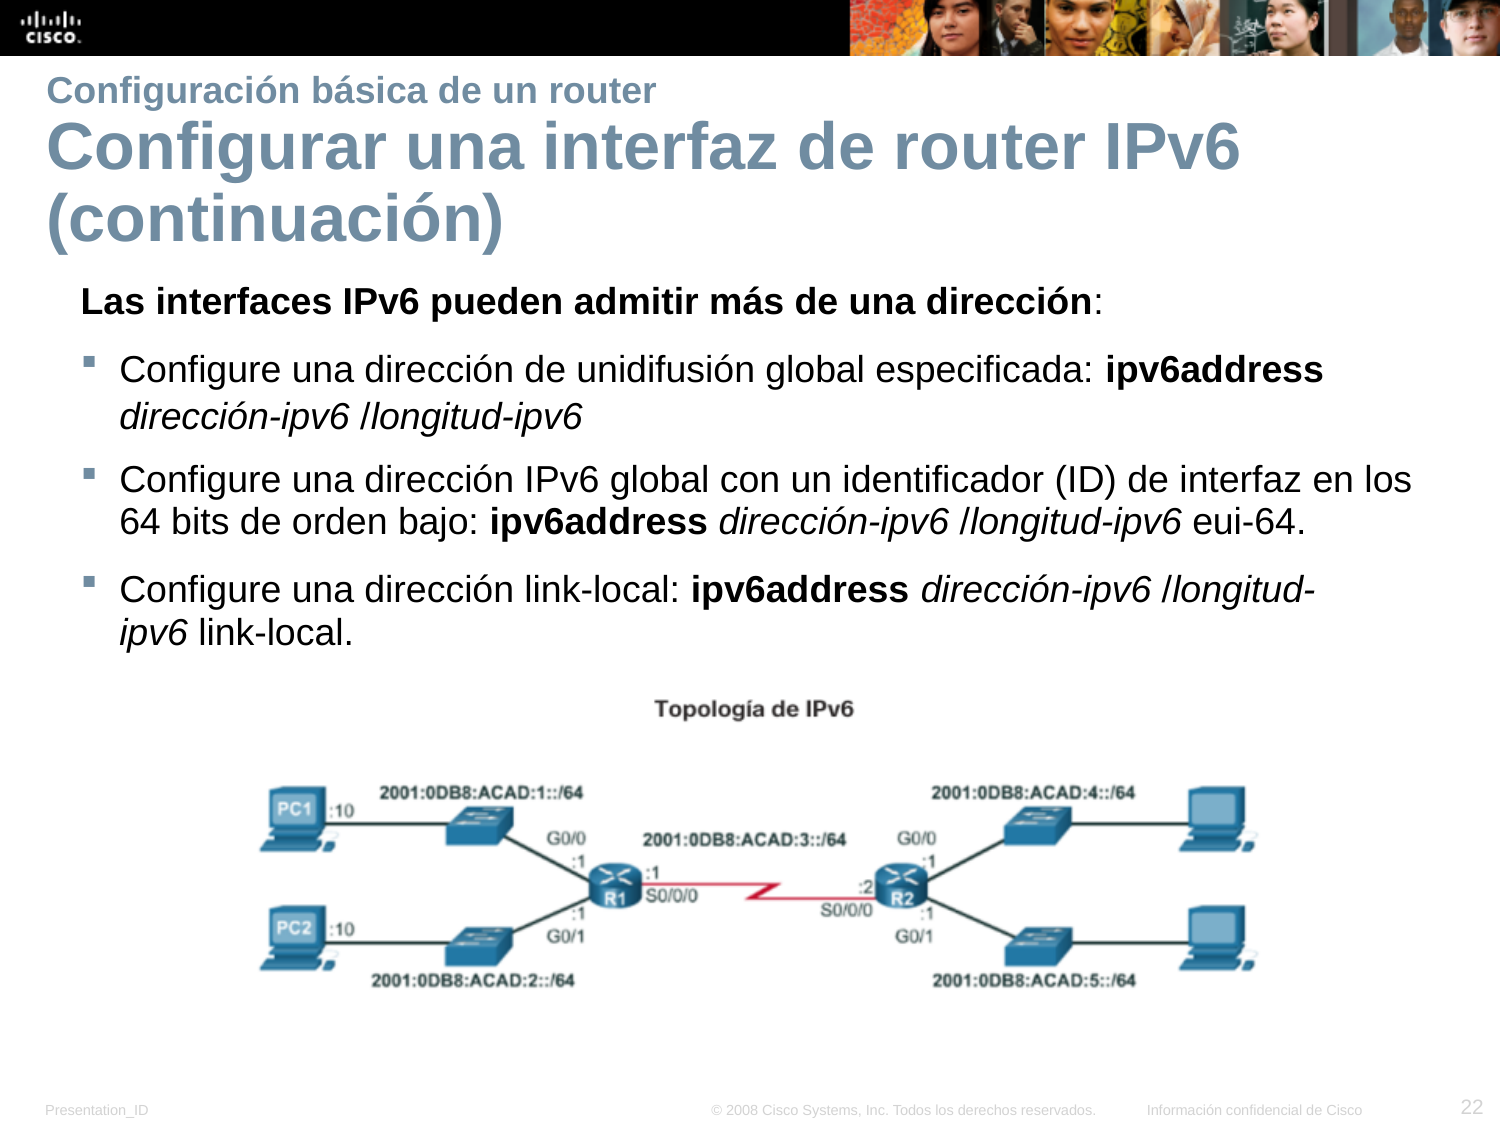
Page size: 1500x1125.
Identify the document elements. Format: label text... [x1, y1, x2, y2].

picture [225, 683, 1284, 1066]
title Configuración básica de un router Configurar una interfaz de router IPv6 (continuación) [33, 64, 1473, 203]
picture [0, 0, 1500, 56]
list Las interfaces IPv6 pueden admitir más de una dirección: Configure una dirección de unidifusión global especificada: ipv6address dirección-ipv6 /longitud-ipv6 Configure una dirección IPv6 global con un identificador (ID) de interfaz en los 64 bits de orden bajo: ipv6address dirección-ipv6 /longitud-ipv6 eui-64. Configure una dirección link-local: ipv6address dirección-ipv6 /longitud-ipv6 link-local. [67, 274, 1436, 749]
